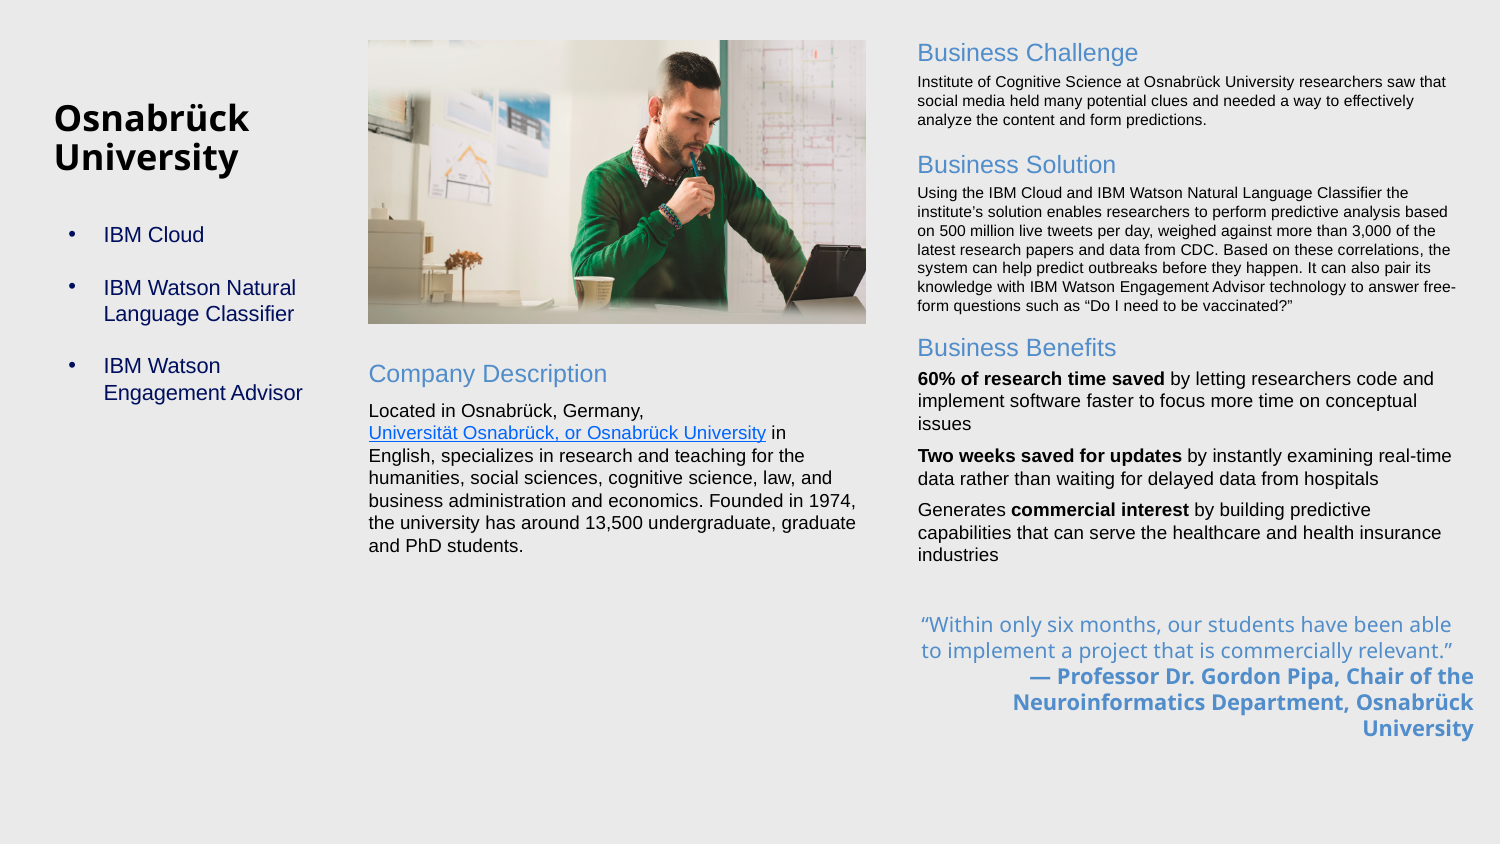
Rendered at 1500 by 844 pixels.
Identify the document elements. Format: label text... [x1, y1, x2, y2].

text_box Business Benefits [917, 323, 1188, 366]
text_box “Within only six months, our students have been able to implement a project that is commercially relevant.” — Professor Dr. Gordon Pipa, Chair of the Neuroinformatics Department, Osnabrück University [906, 604, 1489, 749]
text_box Institute of Cognitive Science at Osnabrück University researchers saw that social media held many potential clues and needed a way to effectively analyze the content and form predictions. [917, 71, 1459, 137]
text_box Using the IBM Cloud and IBM Watson Natural Language Classifier the institute’s solution enables researchers to perform predictive analysis based on 500 million live tweets per day, weighed against more than 3,000 of the latest research papers and data from CDC. Based on these correlations, the system can help predict outbreaks before they happen. It can also pair its knowledge with IBM Watson Engagement Advisor technology to answer free-form questions such as “Do I need to be vaccinated?” [917, 182, 1459, 333]
text_box Business Solution [917, 141, 1188, 182]
text_box Located in Osnabrück, Germany, Universität Osnabrück, or Osnabrück University in English, specializes in research and teaching for the humanities, social sciences, cognitive science, law, and business administration and economics. Founded in 1974, the university has around 13,500 undergraduate, graduate and PhD students. [368, 398, 859, 688]
title Osnabrück University [53, 100, 294, 213]
picture [368, 40, 866, 324]
text_box 60% of research time saved by letting researchers code and implement software faster to focus more time on conceptual issues Two weeks saved for updates by instantly examining real-time data rather than waiting for delayed data from hospitals Generates commercial interest by building predictive capabilities that can serve the healthcare and health insurance industries [917, 366, 1459, 516]
text_box IBM Cloud IBM Watson Natural Language Classifier IBM Watson Engagement Advisor [53, 213, 346, 412]
text_box [906, 442, 1500, 550]
text_box Business Challenge [917, 28, 1188, 71]
text_box Company Description [368, 350, 638, 395]
